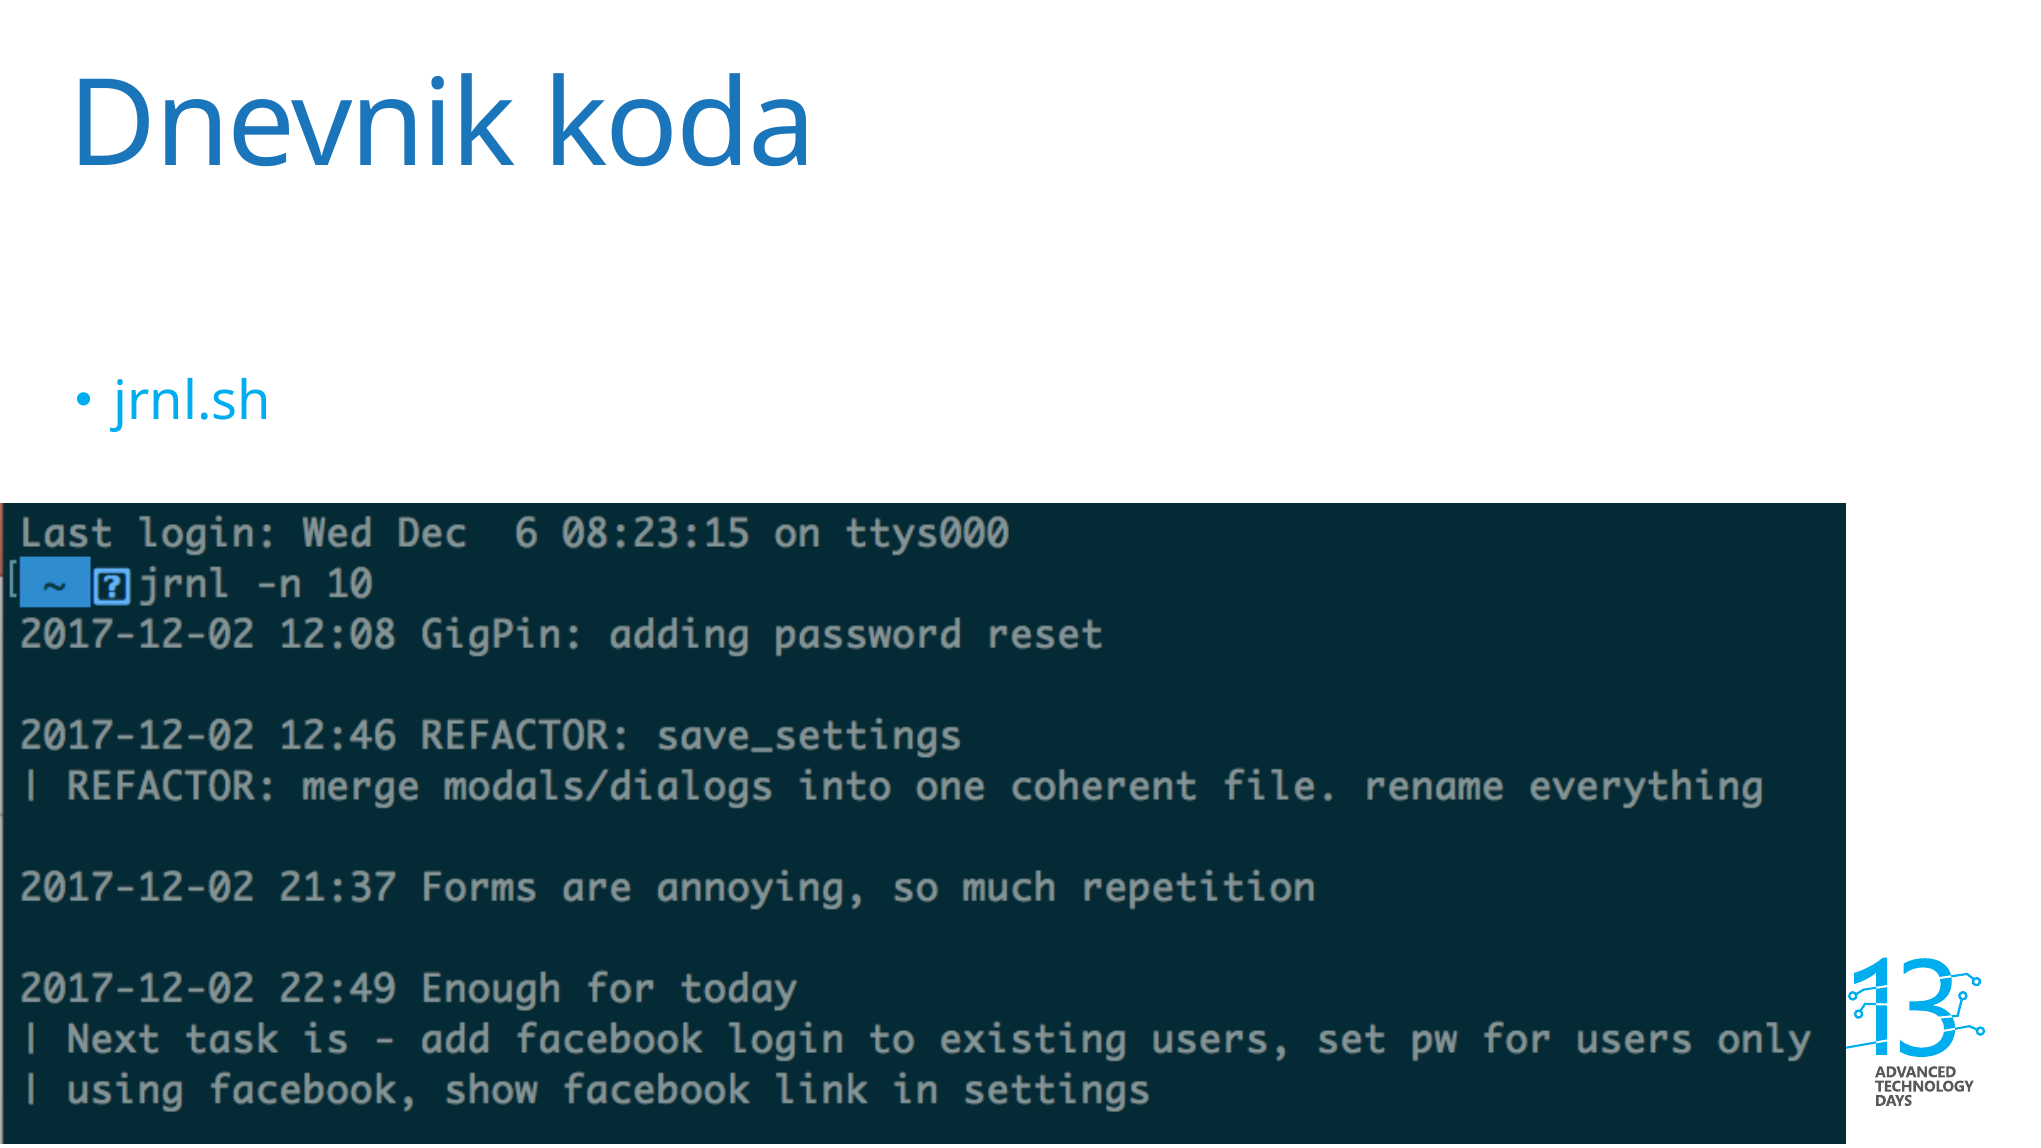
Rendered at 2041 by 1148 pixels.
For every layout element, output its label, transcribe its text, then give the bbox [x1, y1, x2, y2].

picture [1342, 1031, 1362, 1054]
picture [1650, 1031, 1669, 1052]
picture [424, 871, 442, 901]
picture [823, 720, 843, 750]
picture [1201, 879, 1217, 901]
picture [562, 719, 584, 750]
picture [209, 618, 230, 649]
picture [1035, 1075, 1056, 1105]
picture [471, 879, 513, 901]
picture [1224, 768, 1244, 799]
picture [1106, 1081, 1126, 1111]
picture [965, 1081, 985, 1105]
picture [706, 626, 725, 648]
picture [611, 879, 631, 902]
picture [1059, 1081, 1076, 1103]
picture [635, 516, 655, 546]
picture [258, 1081, 277, 1105]
picture [70, 719, 89, 749]
picture [234, 618, 254, 648]
picture [539, 1031, 560, 1054]
picture [1578, 778, 1598, 801]
picture [941, 1031, 961, 1054]
picture [470, 1073, 538, 1105]
picture [399, 516, 419, 546]
picture [188, 734, 205, 740]
picture [44, 972, 65, 1003]
picture [92, 972, 112, 1002]
picture [69, 525, 89, 548]
picture [69, 769, 90, 799]
picture [1176, 771, 1197, 801]
picture [1082, 619, 1103, 649]
picture [234, 525, 254, 546]
picture [588, 516, 608, 548]
picture [140, 575, 156, 605]
picture [753, 778, 773, 801]
picture [728, 972, 749, 1003]
picture [588, 719, 609, 749]
picture [564, 1031, 584, 1054]
picture [263, 778, 271, 786]
picture [446, 626, 463, 648]
picture [281, 575, 301, 597]
picture [333, 727, 341, 735]
picture [282, 618, 301, 648]
picture [611, 1022, 678, 1054]
picture [446, 980, 490, 1003]
picture [1248, 879, 1264, 901]
picture [681, 727, 727, 750]
picture [375, 778, 395, 808]
picture [1533, 1031, 1551, 1052]
picture [616, 742, 624, 750]
picture [1742, 778, 1763, 808]
picture [10, 560, 16, 597]
picture [162, 1081, 183, 1111]
picture [1083, 1031, 1103, 1052]
picture [1743, 1031, 1763, 1052]
picture [305, 972, 324, 1002]
picture [305, 618, 324, 648]
picture [1672, 769, 1692, 799]
picture [328, 525, 348, 548]
picture [1720, 778, 1739, 799]
picture [799, 626, 820, 649]
picture [805, 1071, 811, 1078]
picture [587, 1081, 607, 1105]
picture [658, 727, 678, 750]
picture [333, 742, 341, 750]
picture [706, 879, 725, 901]
picture [350, 972, 373, 1002]
picture [516, 980, 537, 1010]
picture [516, 778, 537, 801]
picture [22, 618, 42, 648]
picture [846, 771, 867, 801]
picture [824, 626, 843, 649]
picture [1389, 778, 1409, 801]
picture [1506, 1031, 1527, 1054]
picture [70, 871, 89, 901]
picture [121, 1071, 127, 1078]
picture [1064, 1071, 1071, 1078]
picture [918, 525, 938, 548]
picture [728, 778, 749, 808]
picture [263, 540, 271, 548]
picture [616, 540, 624, 548]
picture [404, 1097, 414, 1111]
picture [657, 879, 678, 902]
picture [800, 879, 820, 901]
picture [303, 516, 326, 546]
picture [775, 525, 796, 548]
picture [776, 626, 796, 656]
picture [139, 1024, 159, 1054]
picture [234, 972, 254, 1002]
picture [1064, 1021, 1071, 1027]
picture [963, 879, 985, 901]
picture [823, 778, 843, 799]
picture [333, 626, 341, 634]
picture [1277, 1046, 1286, 1061]
picture [209, 972, 230, 1003]
picture [350, 719, 395, 750]
picture [589, 879, 607, 901]
picture [683, 1022, 703, 1052]
picture [1553, 778, 1576, 799]
picture [141, 618, 159, 648]
picture [422, 525, 442, 548]
picture [163, 618, 183, 648]
picture [163, 972, 183, 1002]
picture [1036, 871, 1056, 901]
picture [989, 1031, 1005, 1052]
picture [333, 894, 341, 902]
picture [234, 871, 254, 901]
picture [800, 778, 816, 799]
picture [516, 516, 537, 548]
picture [210, 567, 228, 597]
picture [563, 879, 584, 902]
picture [163, 769, 208, 801]
picture [752, 980, 798, 1010]
picture [141, 719, 159, 749]
picture [469, 1022, 490, 1054]
picture [569, 641, 577, 649]
picture [44, 525, 65, 548]
picture [141, 871, 159, 901]
picture [729, 516, 749, 548]
picture [92, 1031, 112, 1054]
picture [1226, 1031, 1244, 1052]
picture [687, 525, 695, 533]
picture [186, 1024, 207, 1054]
picture [540, 769, 559, 799]
picture [210, 525, 227, 546]
picture [1036, 626, 1055, 649]
picture [1413, 778, 1433, 799]
picture [186, 525, 207, 555]
picture [941, 778, 961, 799]
picture [1602, 1031, 1621, 1054]
picture [1059, 1031, 1076, 1052]
picture [1153, 879, 1173, 902]
picture [704, 980, 725, 1003]
picture [1436, 778, 1480, 801]
picture [281, 972, 301, 1002]
picture [541, 972, 560, 1002]
picture [610, 980, 631, 1003]
picture [751, 1031, 796, 1061]
picture [209, 719, 230, 750]
picture [1200, 1031, 1221, 1054]
picture [209, 871, 230, 902]
picture [517, 626, 533, 648]
picture [234, 769, 255, 799]
picture [165, 575, 183, 597]
picture [751, 879, 793, 909]
picture [118, 886, 134, 892]
picture [1271, 769, 1290, 799]
picture [376, 1073, 397, 1103]
picture [350, 567, 372, 599]
picture [569, 626, 577, 634]
picture [846, 720, 867, 750]
picture [28, 1073, 33, 1105]
picture [306, 871, 325, 901]
picture [941, 618, 961, 649]
picture [800, 525, 820, 546]
picture [517, 879, 537, 902]
picture [423, 719, 444, 749]
picture [729, 1022, 747, 1052]
picture [989, 879, 1008, 902]
picture [1248, 1031, 1268, 1054]
picture [333, 980, 341, 988]
picture [918, 1081, 938, 1103]
picture [729, 727, 749, 750]
picture [471, 719, 490, 749]
picture [1324, 793, 1332, 801]
picture [422, 618, 442, 649]
list jrnl.sh Zapisivanje misli, zna se gdje nastaviti jednom kad stanete Analiza procesa u razvoju ili debuggiranju Može papir i olovka [45, 348, 1546, 503]
picture [1365, 1024, 1386, 1054]
picture [1367, 778, 1386, 799]
picture [423, 972, 441, 1002]
picture [351, 516, 372, 548]
picture [894, 1081, 911, 1103]
picture [374, 972, 395, 1003]
picture [281, 871, 301, 901]
picture [422, 1031, 442, 1054]
picture [305, 719, 324, 749]
picture [611, 1081, 631, 1105]
picture [517, 1021, 537, 1052]
picture [781, 869, 788, 875]
picture [354, 778, 372, 799]
picture [209, 769, 230, 801]
picture [1130, 778, 1150, 801]
picture [305, 1031, 321, 1052]
picture [963, 1031, 986, 1052]
picture [869, 778, 890, 801]
picture [140, 516, 158, 546]
picture [658, 516, 678, 548]
picture [1108, 778, 1126, 799]
title Dnevnik koda [45, 43, 1546, 224]
picture [894, 879, 914, 902]
picture [846, 518, 867, 548]
picture [328, 1031, 348, 1054]
picture [800, 1031, 816, 1052]
picture [657, 778, 678, 801]
picture [1623, 771, 1669, 808]
picture [1484, 1021, 1504, 1052]
picture [1083, 778, 1103, 801]
picture [892, 525, 916, 555]
picture [800, 727, 820, 750]
picture [28, 769, 33, 801]
picture [894, 727, 914, 749]
picture [92, 719, 112, 749]
picture [44, 871, 65, 902]
picture [22, 871, 42, 901]
picture [893, 1031, 914, 1054]
picture [114, 1031, 137, 1052]
picture [304, 1073, 372, 1105]
picture [116, 1081, 133, 1103]
picture [93, 618, 112, 648]
picture [1270, 879, 1291, 902]
picture [68, 1022, 89, 1052]
picture [350, 618, 372, 649]
picture [138, 769, 161, 799]
picture [871, 727, 887, 749]
picture [1224, 872, 1244, 902]
picture [1011, 1075, 1032, 1105]
picture [329, 567, 348, 597]
picture [328, 778, 348, 801]
picture [469, 626, 490, 656]
picture [1295, 879, 1315, 901]
picture [658, 1073, 725, 1105]
picture [187, 575, 207, 597]
picture [333, 879, 341, 887]
picture [22, 972, 42, 1002]
picture [1578, 1031, 1598, 1054]
picture [870, 1024, 890, 1054]
picture [399, 778, 419, 801]
picture [352, 871, 372, 902]
picture [234, 1031, 254, 1054]
picture [1603, 778, 1621, 799]
picture [1012, 879, 1032, 902]
picture [610, 769, 631, 801]
picture [852, 894, 862, 909]
picture [492, 719, 515, 749]
picture [118, 987, 134, 993]
picture [93, 769, 111, 799]
picture [162, 525, 183, 548]
picture [1012, 1031, 1032, 1054]
picture [1672, 1031, 1692, 1054]
picture [44, 719, 65, 750]
picture [616, 727, 624, 735]
picture [681, 973, 702, 1003]
picture [377, 1038, 394, 1044]
picture [682, 769, 700, 799]
picture [1012, 626, 1032, 649]
picture [118, 734, 134, 740]
picture [917, 727, 938, 757]
picture [616, 525, 624, 533]
picture [92, 518, 112, 548]
picture [541, 626, 560, 648]
picture [93, 1081, 112, 1105]
picture [1129, 879, 1150, 909]
picture [1085, 879, 1103, 901]
picture [587, 1031, 607, 1054]
picture [1625, 1031, 1645, 1054]
picture [1059, 626, 1079, 649]
picture [210, 1071, 230, 1103]
picture [751, 747, 773, 752]
picture [847, 626, 867, 649]
picture [1154, 778, 1173, 799]
picture [823, 1081, 843, 1103]
picture [776, 1073, 794, 1103]
picture [1718, 1031, 1739, 1054]
picture [117, 769, 136, 799]
picture [516, 719, 562, 750]
picture [586, 769, 609, 801]
picture [446, 1081, 466, 1105]
picture [44, 618, 65, 649]
picture [375, 618, 395, 649]
picture [682, 626, 698, 648]
picture [444, 769, 513, 801]
picture [868, 626, 914, 649]
picture [451, 616, 458, 622]
picture [704, 778, 725, 801]
picture [281, 1081, 301, 1105]
picture [1412, 1031, 1458, 1061]
picture [263, 793, 271, 801]
picture [188, 987, 205, 993]
picture [446, 525, 466, 548]
picture [990, 626, 1008, 648]
picture [445, 879, 466, 902]
picture [258, 1022, 279, 1052]
picture [150, 565, 156, 572]
picture [1130, 1081, 1150, 1105]
picture [728, 879, 749, 902]
picture [823, 879, 843, 909]
picture [637, 980, 655, 1002]
picture [493, 980, 513, 1003]
picture [141, 972, 159, 1002]
picture [163, 719, 183, 749]
picture [776, 727, 796, 750]
picture [965, 778, 985, 801]
picture [562, 516, 584, 548]
picture [800, 1081, 816, 1103]
picture [70, 972, 89, 1002]
picture [163, 871, 183, 901]
picture [916, 778, 938, 801]
picture [1035, 1024, 1056, 1054]
picture [1295, 778, 1315, 801]
picture [20, 557, 90, 607]
picture [1176, 872, 1197, 902]
picture [69, 1081, 89, 1105]
picture [1696, 778, 1712, 799]
picture [1012, 778, 1032, 801]
picture [1034, 778, 1056, 801]
picture [282, 719, 301, 749]
picture [1059, 769, 1079, 799]
picture [989, 1081, 1008, 1105]
picture [447, 719, 464, 749]
picture [564, 1071, 584, 1103]
picture [1767, 1022, 1785, 1052]
picture [916, 879, 938, 902]
picture [93, 871, 112, 901]
picture [730, 1073, 751, 1103]
picture [1106, 1031, 1126, 1061]
picture [564, 778, 584, 801]
picture [189, 633, 205, 639]
picture [1177, 1031, 1197, 1054]
picture [940, 516, 1008, 548]
picture [1531, 778, 1551, 801]
picture [1106, 879, 1126, 902]
picture [140, 1081, 159, 1103]
picture [1154, 1031, 1173, 1054]
picture [259, 582, 276, 588]
picture [1319, 1031, 1338, 1054]
picture [706, 516, 725, 546]
picture [1083, 1081, 1103, 1103]
picture [687, 540, 695, 548]
picture [234, 719, 254, 749]
picture [823, 1031, 843, 1052]
picture [1483, 778, 1504, 801]
picture [588, 970, 608, 1002]
picture [919, 626, 938, 648]
picture [610, 626, 631, 649]
picture [118, 633, 134, 639]
picture [899, 1071, 906, 1078]
picture [28, 1022, 33, 1054]
picture [93, 567, 131, 605]
picture [1788, 1031, 1812, 1061]
picture [0, 503, 4, 1144]
picture [445, 1022, 466, 1054]
picture [634, 618, 655, 649]
picture [215, 515, 222, 521]
picture [1248, 778, 1264, 799]
picture [728, 626, 749, 656]
picture [848, 1073, 868, 1103]
picture [635, 1081, 655, 1105]
picture [333, 641, 341, 649]
picture [375, 871, 395, 901]
picture [333, 995, 341, 1003]
picture [658, 618, 678, 649]
picture [303, 778, 325, 799]
picture [209, 1031, 230, 1054]
picture [22, 719, 42, 749]
picture [70, 618, 89, 648]
picture [870, 518, 890, 548]
picture [23, 516, 40, 546]
picture [635, 778, 651, 799]
picture [493, 618, 513, 648]
picture [263, 525, 271, 533]
picture [682, 879, 702, 901]
picture [941, 727, 961, 750]
picture [233, 1081, 254, 1105]
picture [189, 886, 205, 892]
